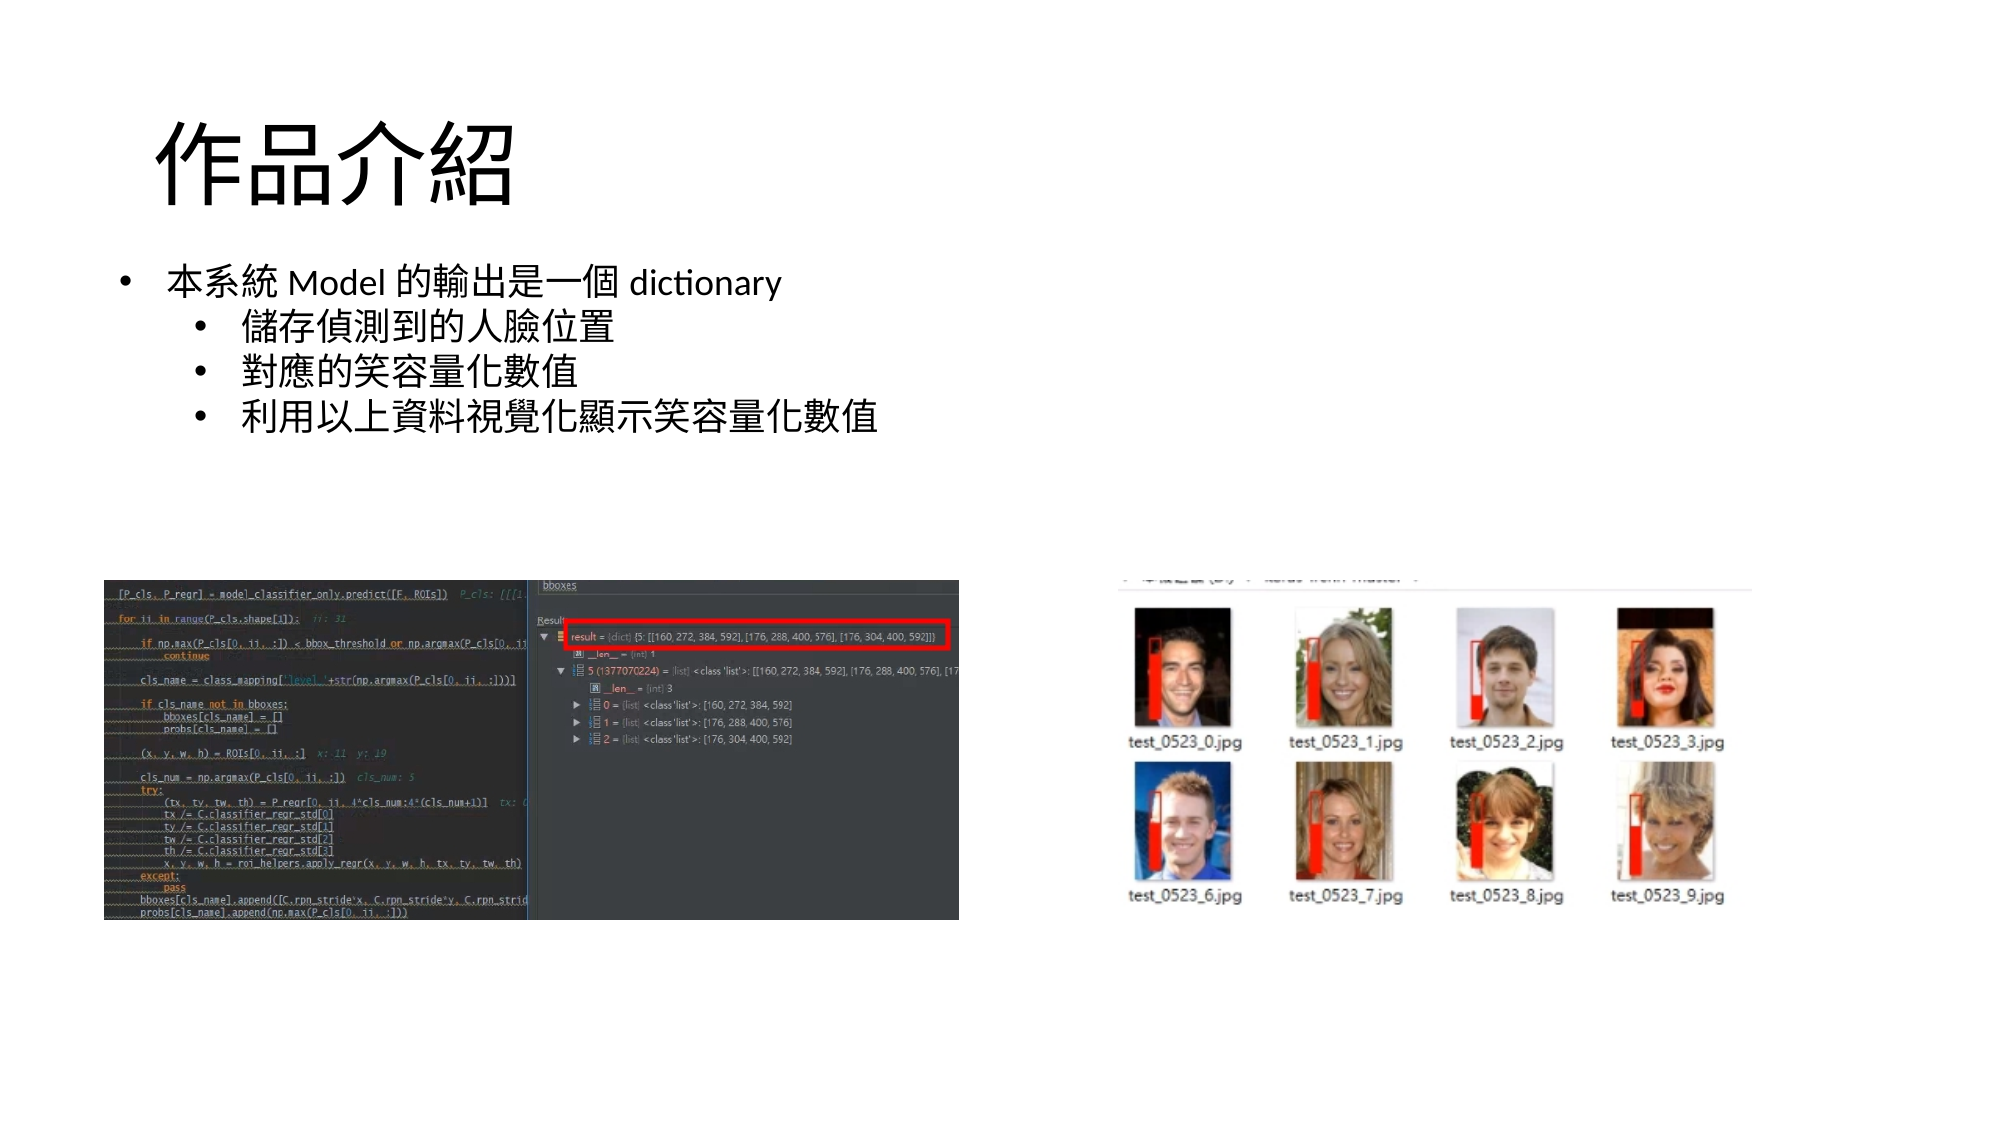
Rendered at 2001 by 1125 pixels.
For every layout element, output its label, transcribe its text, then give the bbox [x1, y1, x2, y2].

text_box 本系統Model的輸出是一個dictionary 儲存偵測到的人臉位置 對應的笑容量化數值 利用以上資料視覺化顯示笑容量化數值 [104, 250, 1616, 491]
picture [104, 580, 959, 920]
picture [1118, 580, 1752, 919]
title 作品介紹 [137, 59, 1863, 278]
